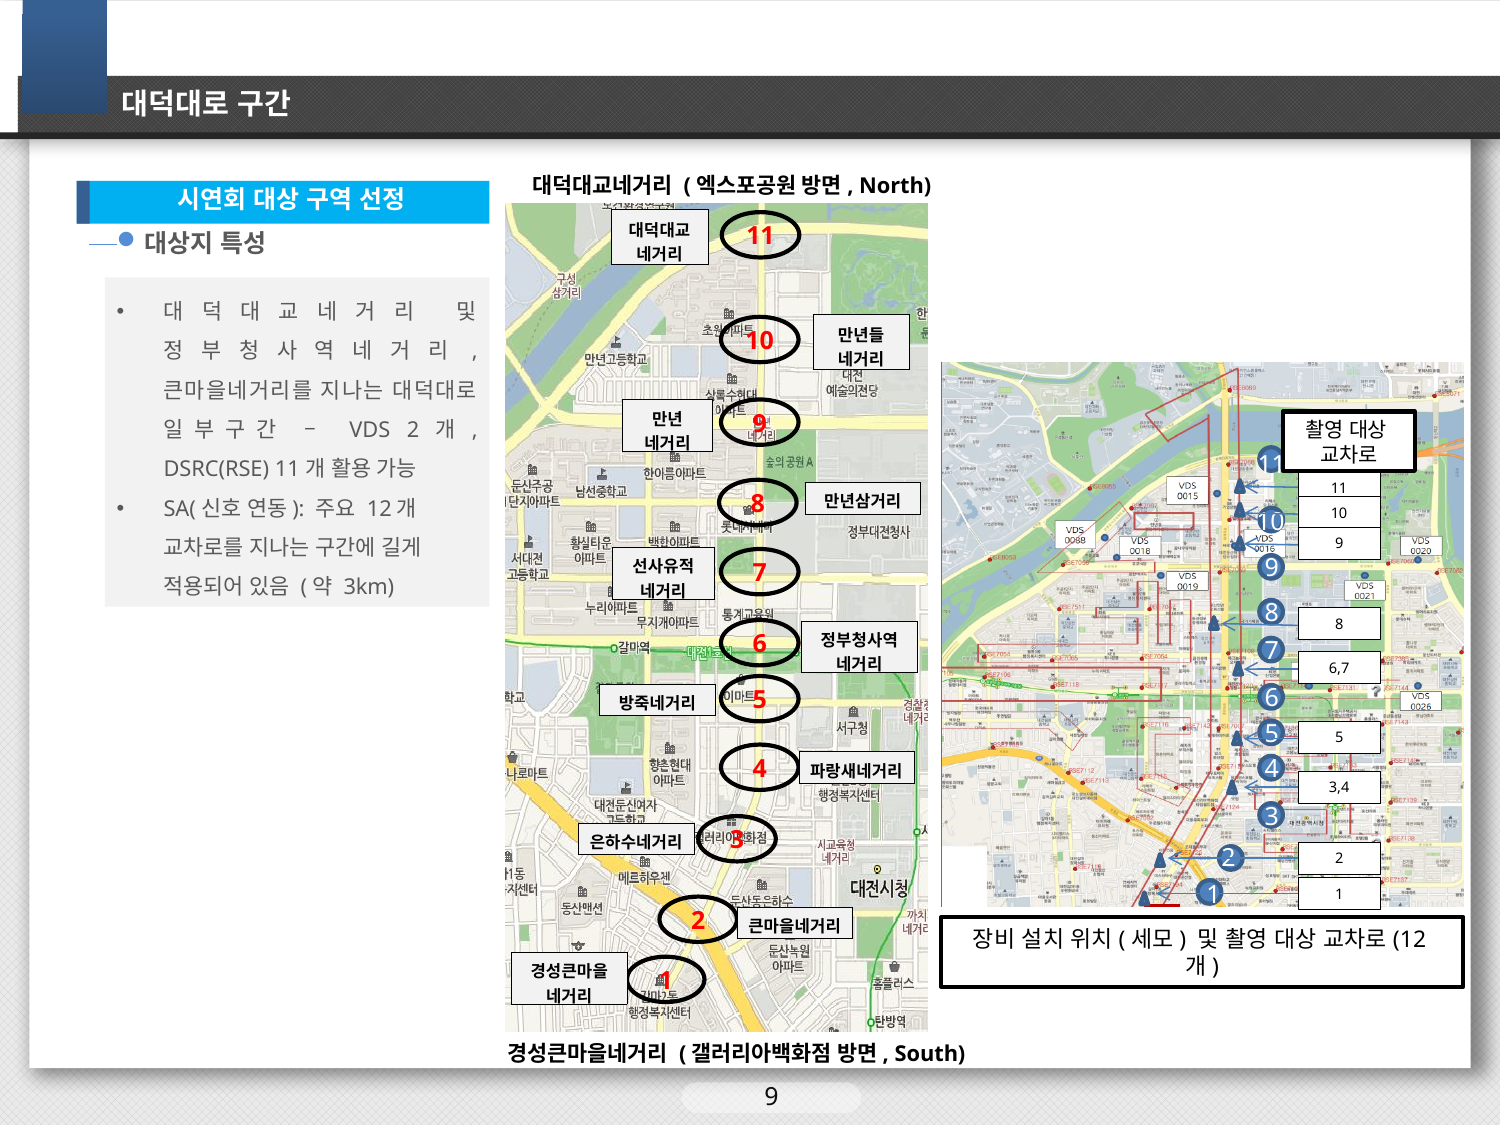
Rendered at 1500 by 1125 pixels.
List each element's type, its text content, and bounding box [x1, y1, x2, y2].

text_box 대덕대교네거리 및 정부청사역네거리, 큰마을네거리를 지나는 대덕대로 일부구간 – VDS 2개, DSRC(RSE) 11개 활용 가능 SA(신호 연동): 주요 12개 교차로를 지나는 구간에 길게 적용되어 있음 (약 3km) [104, 277, 490, 607]
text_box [88, 232, 288, 266]
picture [505, 203, 928, 1032]
text_box 경성큰마을네거리 (갤러리아백화점 방면, South) [493, 1032, 981, 1074]
picture [940, 362, 1464, 908]
text_box 대덕대교네거리 (엑스포공원 방면, North) [517, 164, 947, 206]
slide_number 9 [681, 1082, 862, 1114]
text_box 장비 설치 위치(세모) 및 촬영 대상 교차로(12개) [939, 915, 1465, 989]
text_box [76, 180, 490, 224]
text_box 시연회 대상 구역 선정 [95, 176, 495, 222]
title 대덕대로 구간 [106, 64, 1227, 142]
